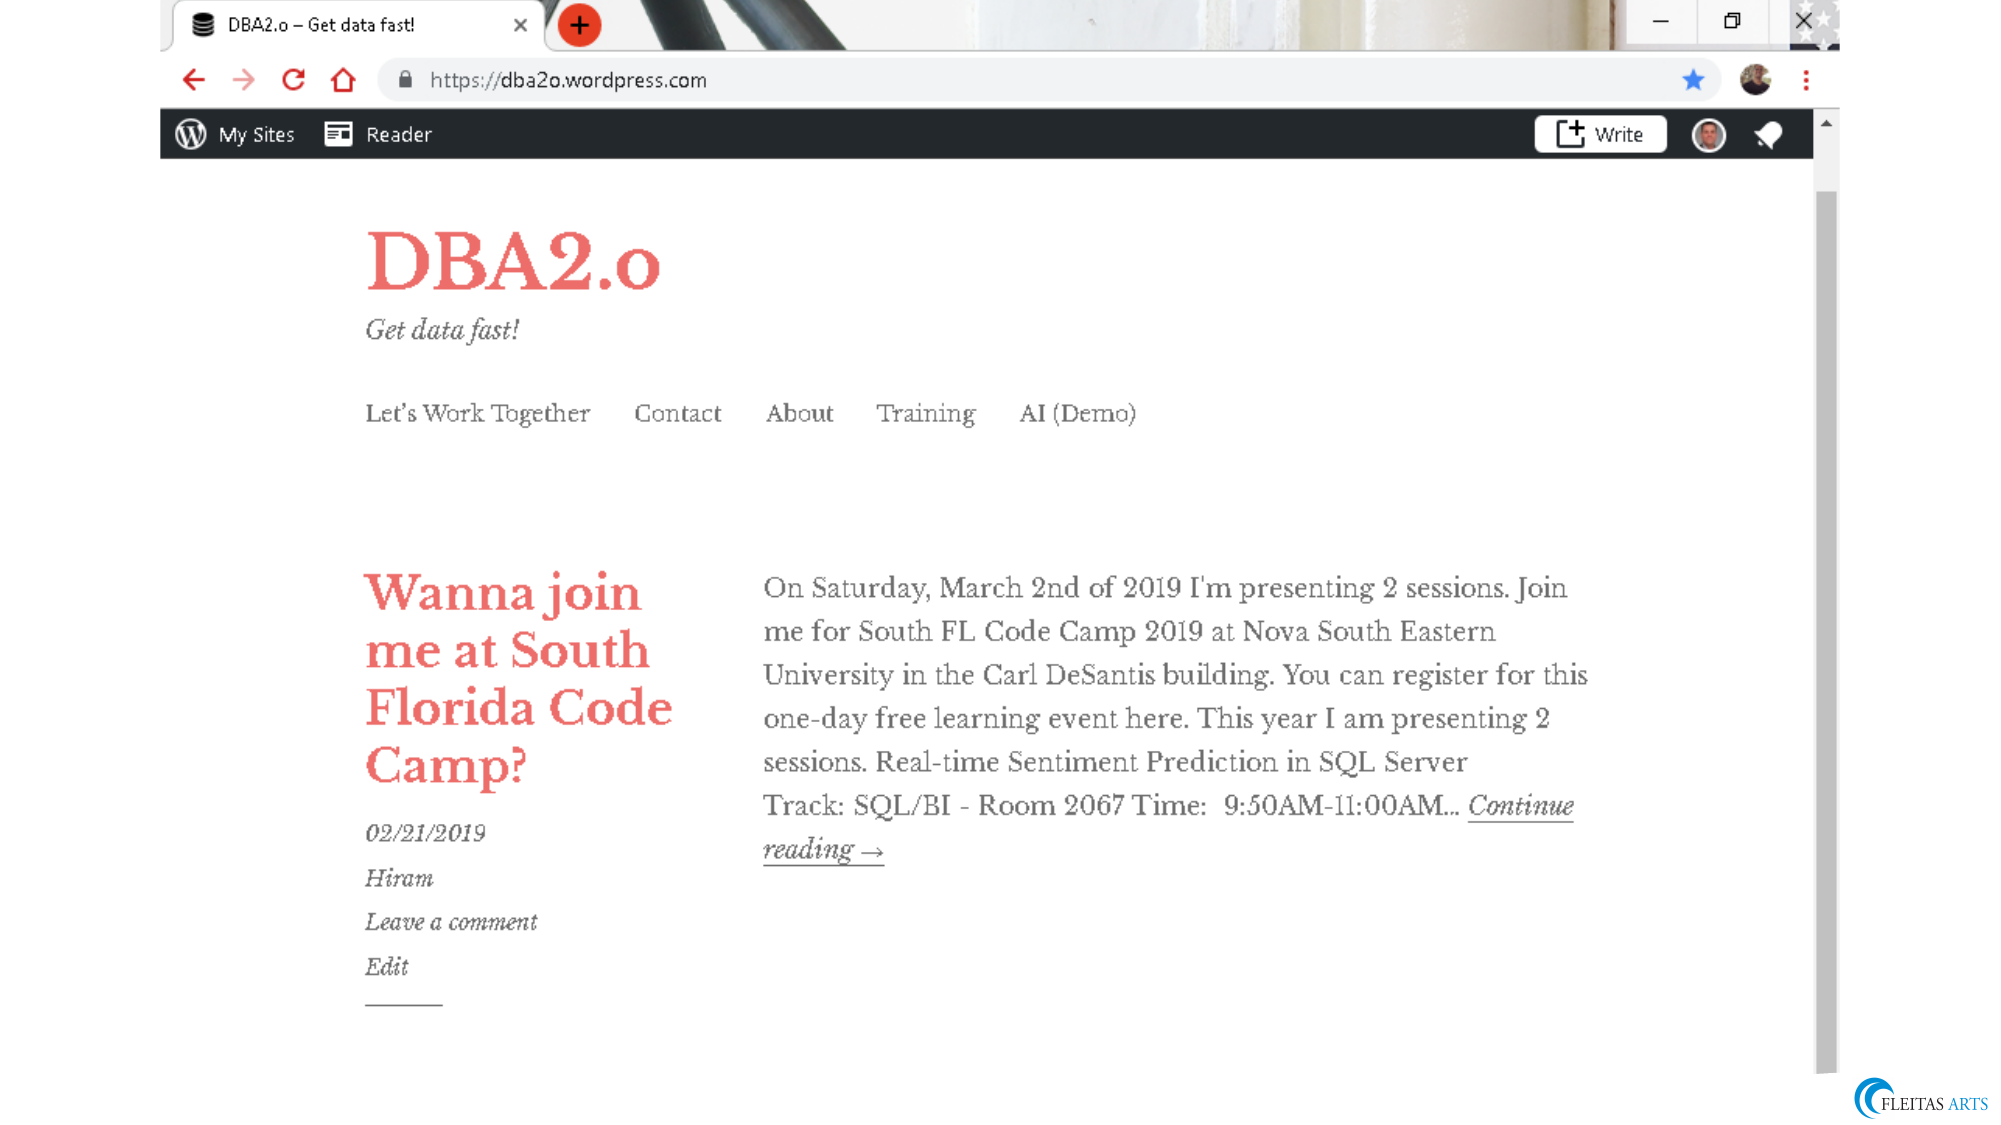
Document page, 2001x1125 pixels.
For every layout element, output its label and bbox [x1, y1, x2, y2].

picture [160, 0, 1840, 1125]
text_box [1852, 1077, 1989, 1120]
text_box [1840, 1063, 2000, 1125]
